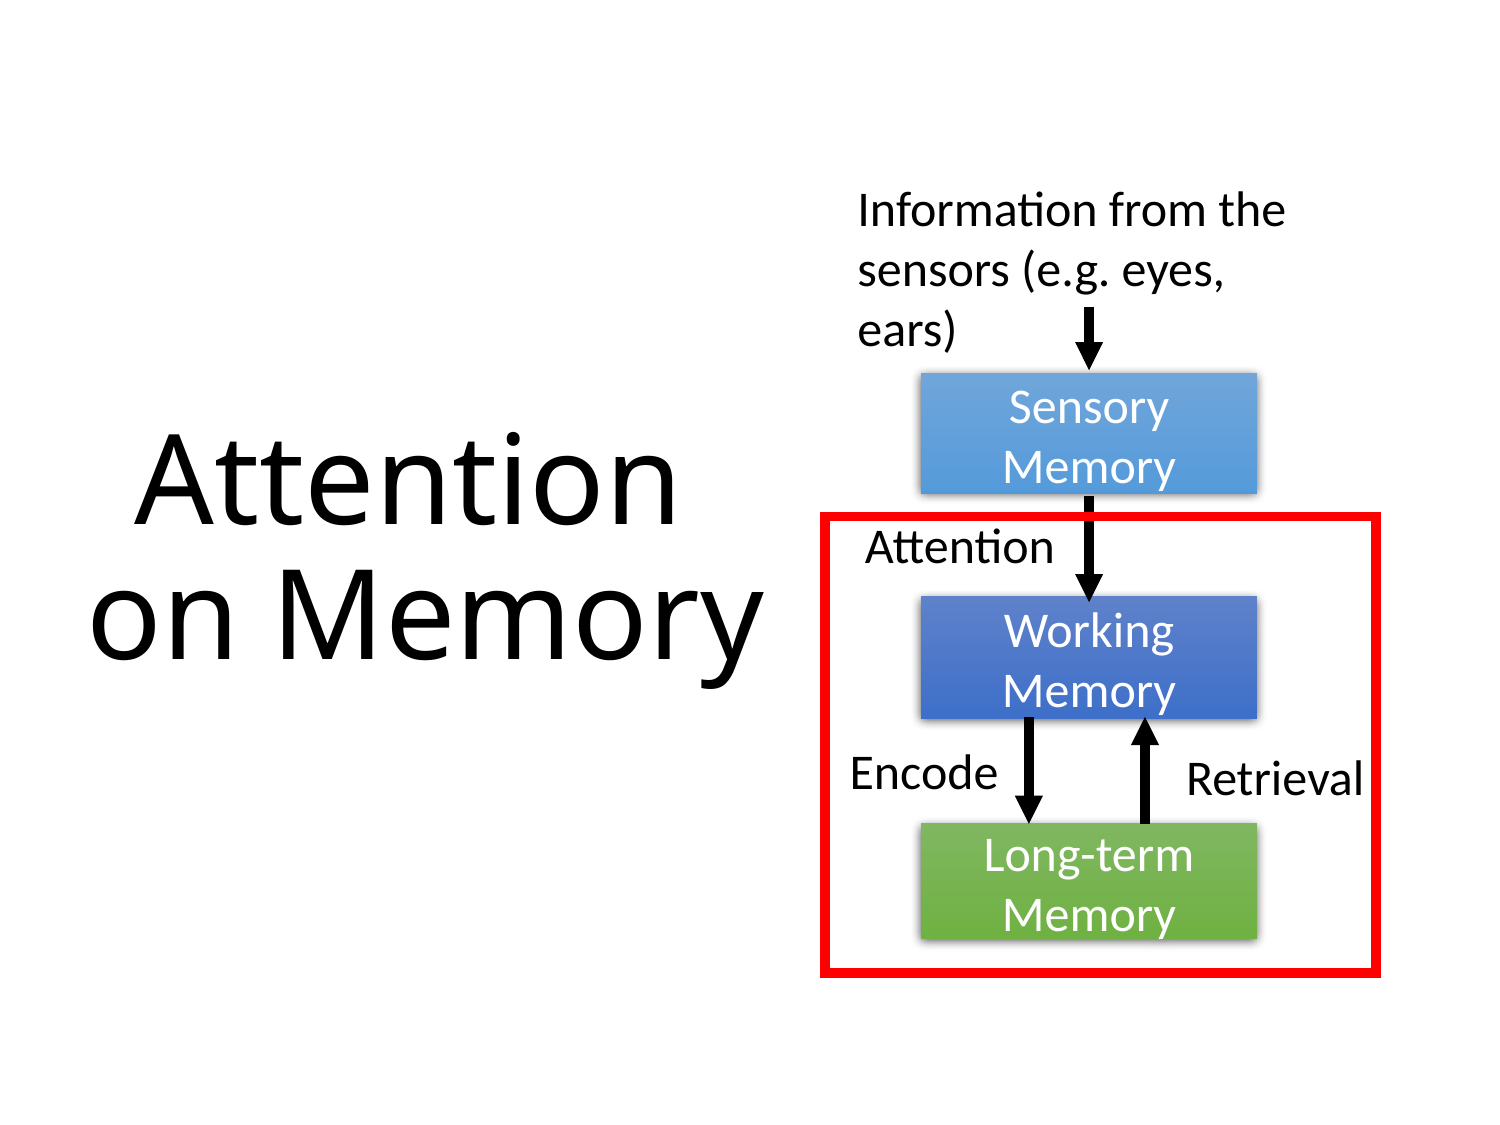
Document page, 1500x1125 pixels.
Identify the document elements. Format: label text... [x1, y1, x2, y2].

title Attention on Memory [62, 302, 789, 694]
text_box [824, 168, 1400, 974]
